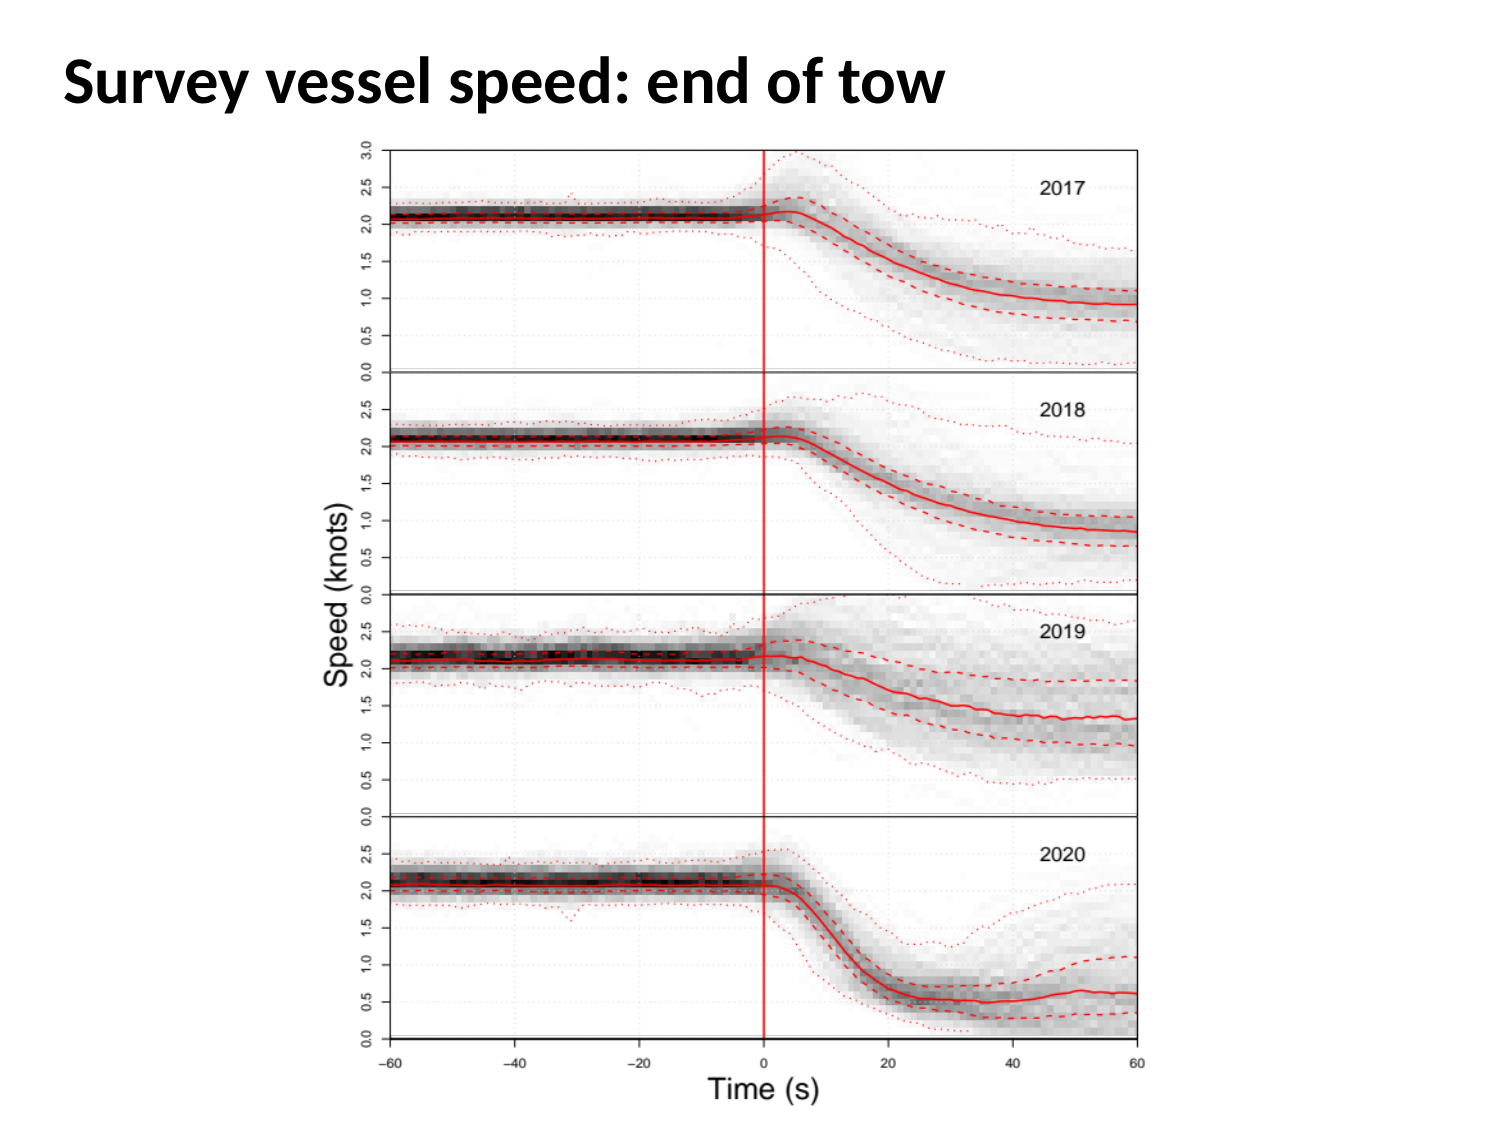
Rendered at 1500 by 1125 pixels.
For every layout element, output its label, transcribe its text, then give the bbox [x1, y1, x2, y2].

title Survey vessel speed: end of tow [48, 29, 1399, 124]
picture [240, 106, 1285, 1125]
